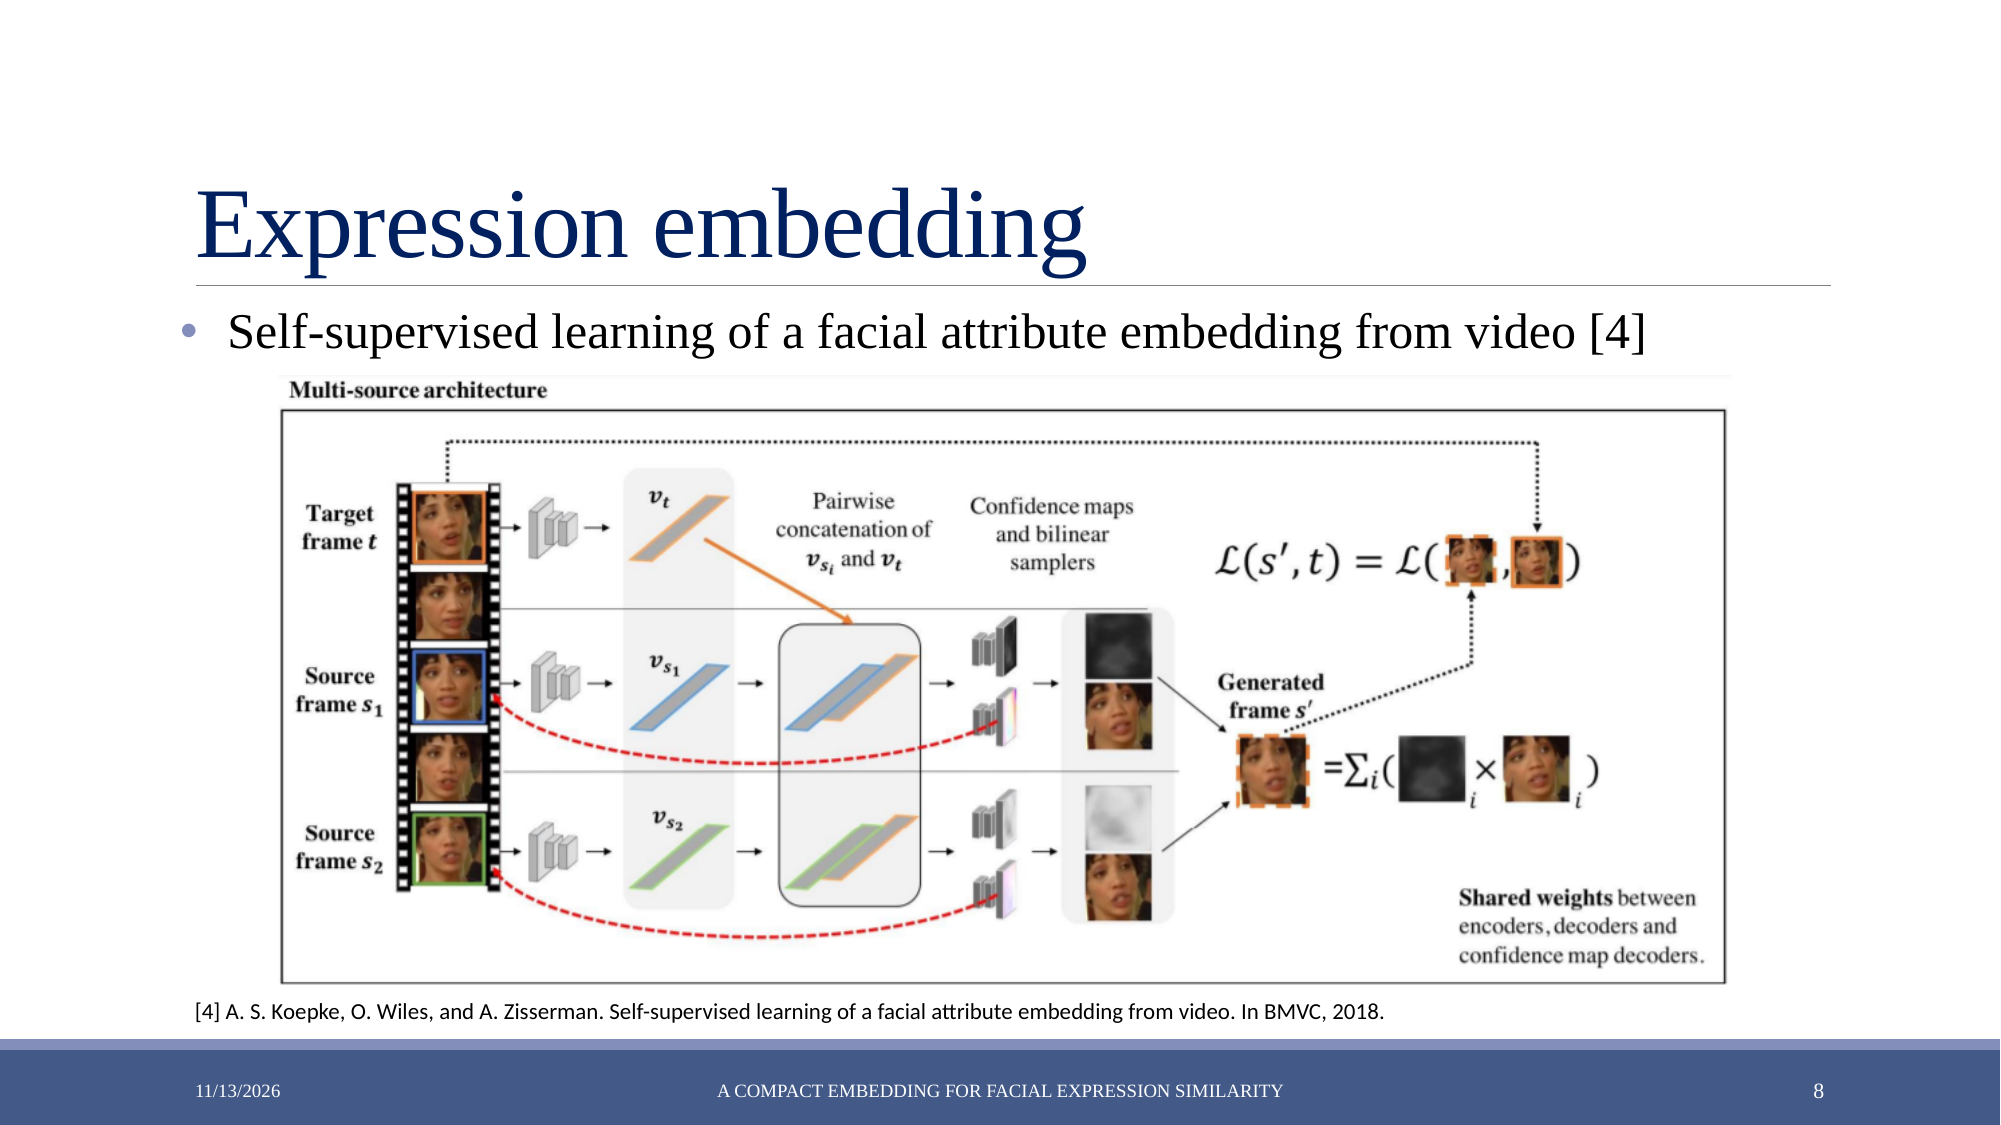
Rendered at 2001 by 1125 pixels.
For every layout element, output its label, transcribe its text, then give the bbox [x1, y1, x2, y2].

text_box [4] A. S. Koepke, O. Wiles, and A. Zisserman. Self-supervised learning of a facial attribute embedding from video. In BMVC, 2018. [179, 988, 1830, 1032]
slide_number 7 [1624, 1059, 1840, 1120]
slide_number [180, 1059, 586, 1120]
footer A Compact Embedding for Facial Expression Similarity [604, 1059, 1396, 1120]
title Expression embedding [180, 47, 1830, 285]
picture [277, 375, 1732, 990]
list Self-supervised learning of a facial attribute embedding from video [4] [180, 298, 1830, 732]
